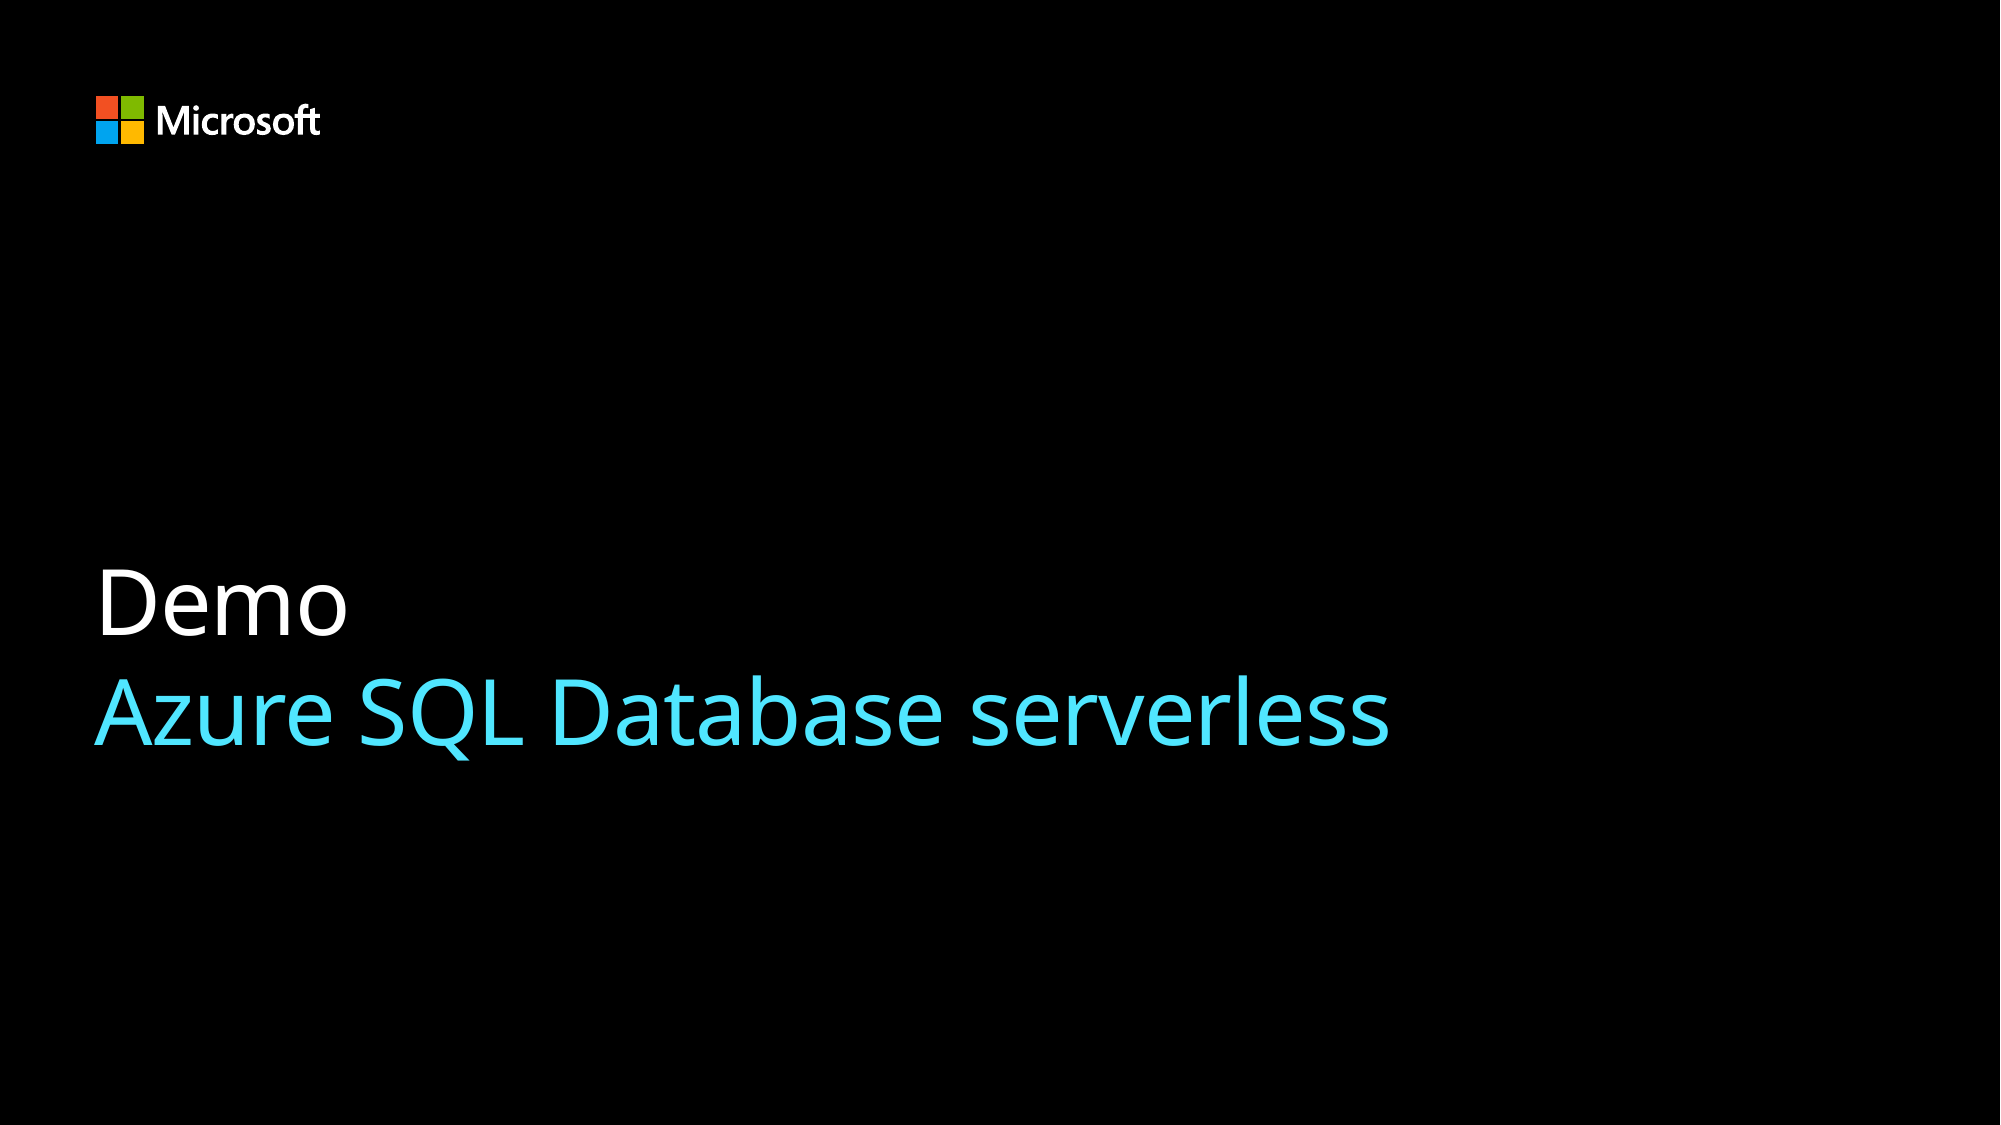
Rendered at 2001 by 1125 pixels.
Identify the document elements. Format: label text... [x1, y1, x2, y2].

title Demo Azure SQL Database serverless [94, 541, 1595, 764]
